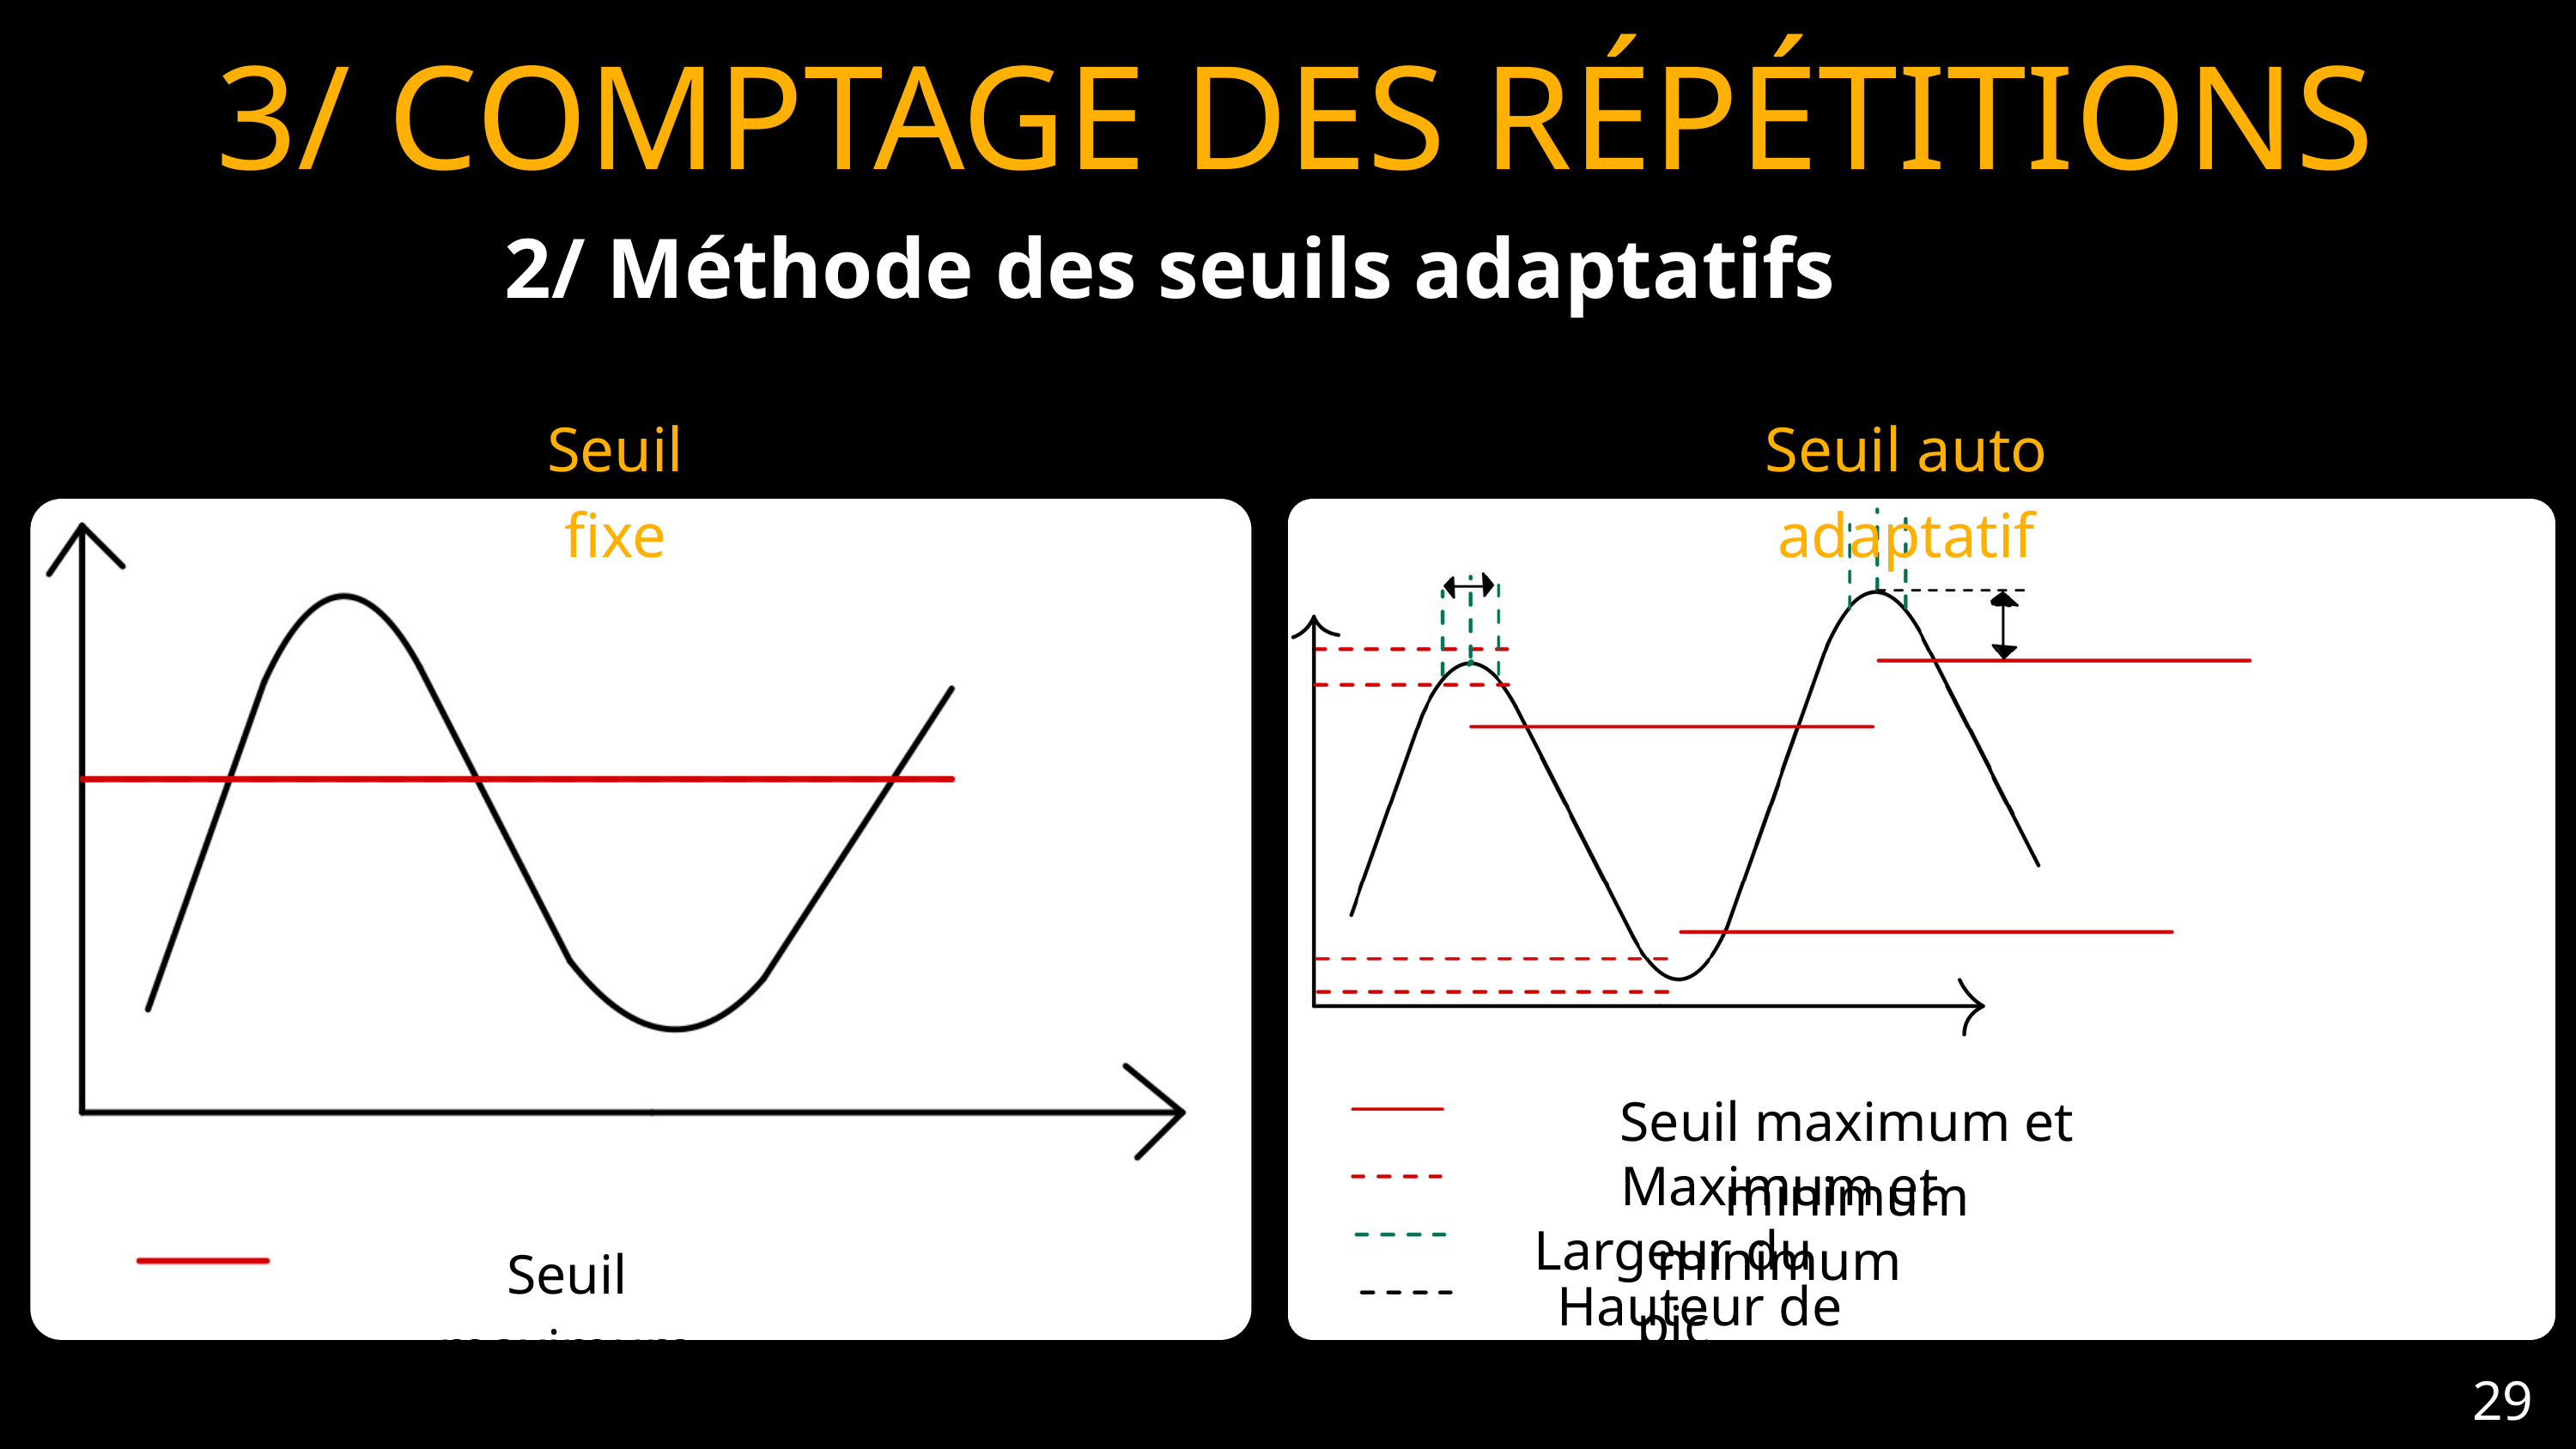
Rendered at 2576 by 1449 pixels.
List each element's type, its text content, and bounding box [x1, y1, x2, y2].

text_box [1287, 405, 2556, 1341]
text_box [30, 405, 1252, 1341]
text_box 29 [2472, 1355, 2534, 1431]
text_box 3/ COMPTAGE DES RÉPÉTITIONS [3, 36, 2576, 199]
text_box 2/ Méthode des seuils adaptatifs [504, 199, 2086, 315]
